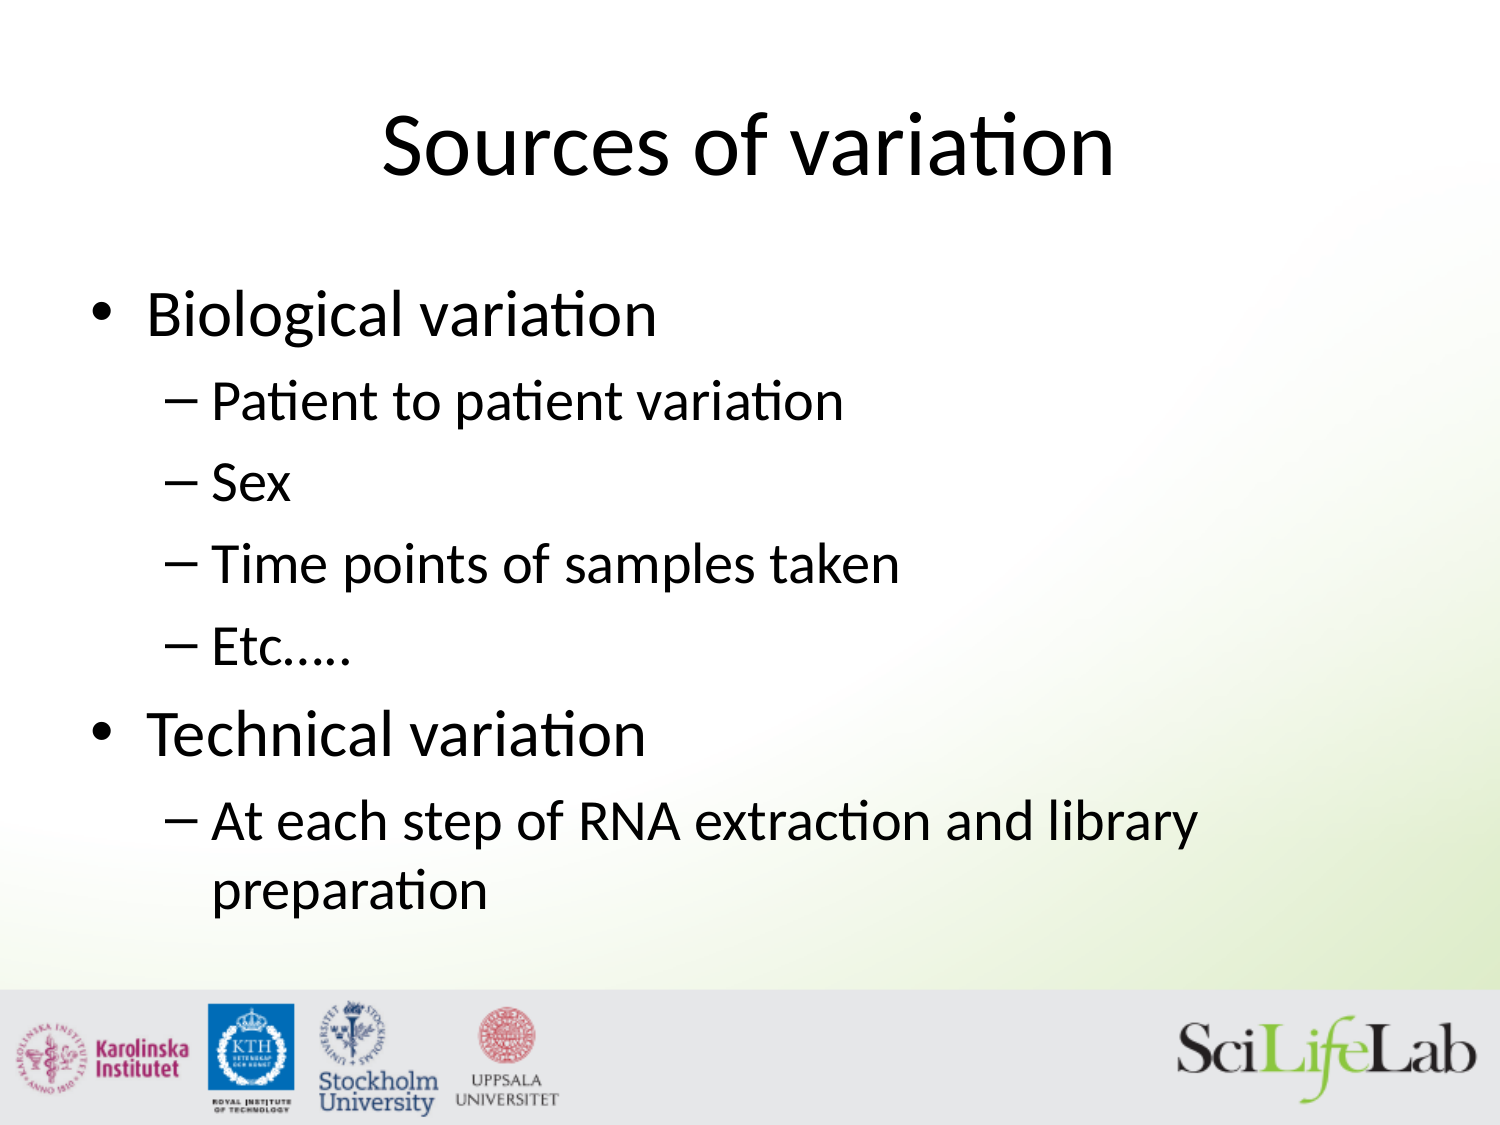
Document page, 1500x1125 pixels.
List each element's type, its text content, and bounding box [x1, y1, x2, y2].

title Sources of variation [75, 45, 1425, 233]
list Biological variation Patient to patient variation Sex Time points of samples taken Etc….. Technical variation At each step of RNA extraction and library preparation [75, 262, 1425, 1005]
